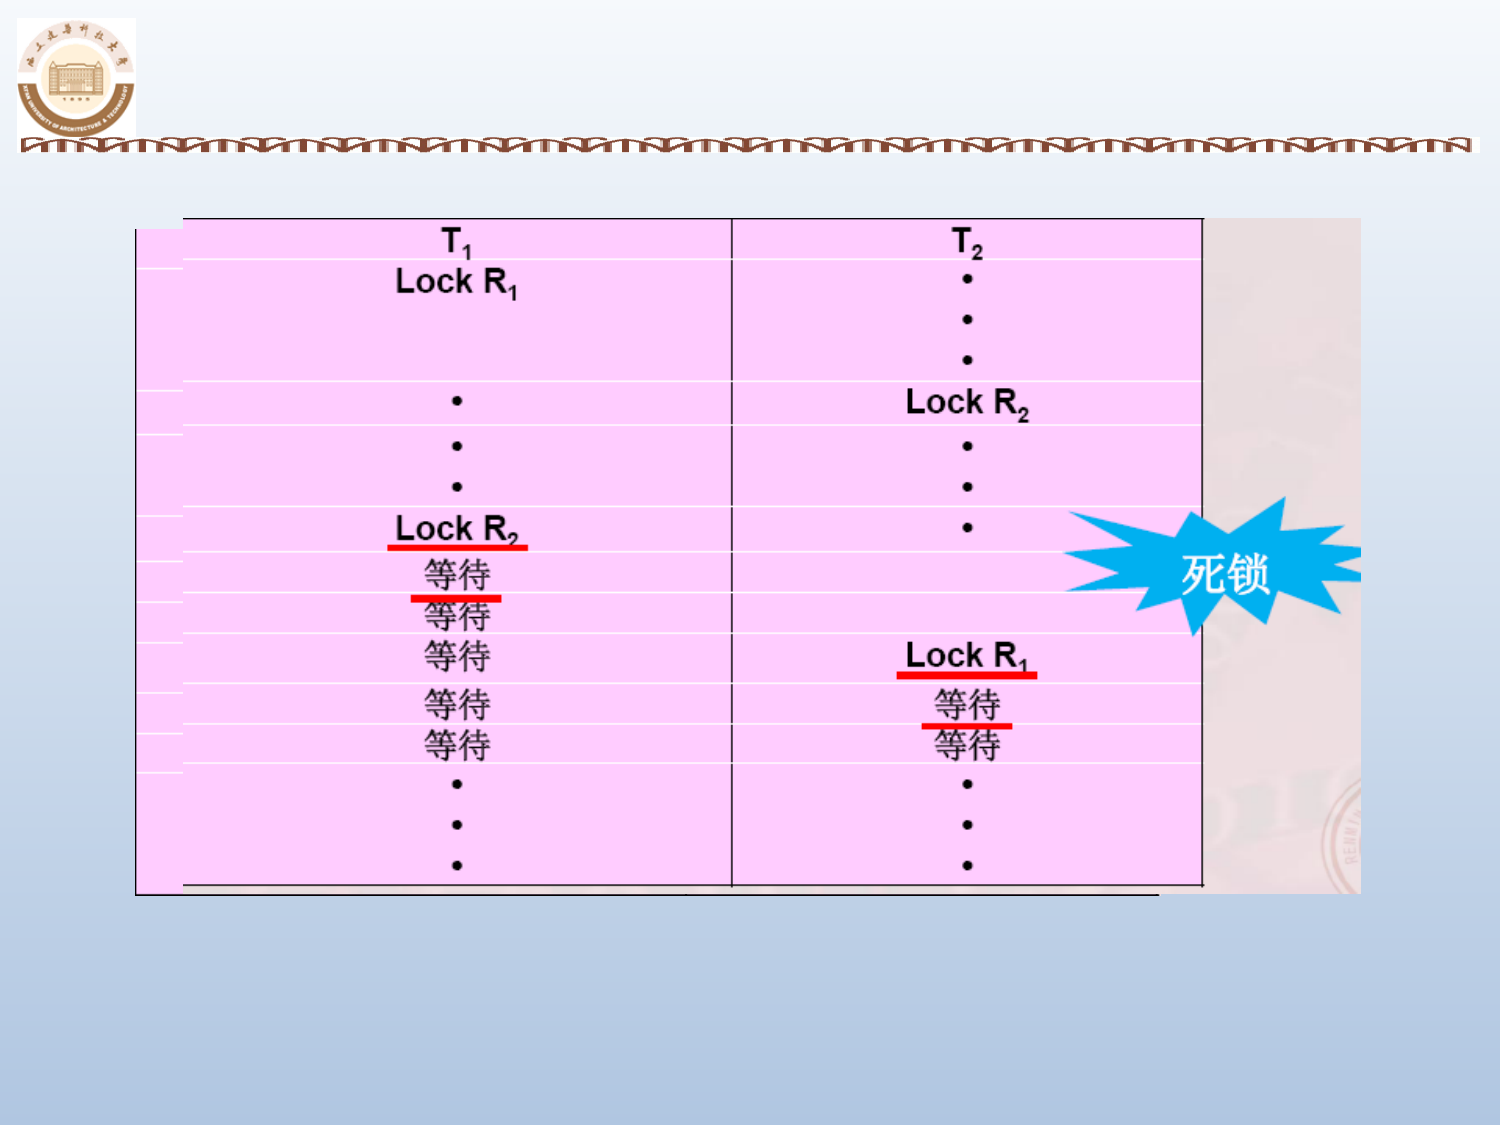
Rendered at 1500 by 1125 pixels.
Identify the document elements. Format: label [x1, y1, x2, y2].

picture [17, 18, 1480, 153]
picture [1183, 553, 1225, 594]
picture [1335, 557, 1362, 573]
picture [135, 218, 1362, 896]
picture [1227, 553, 1270, 594]
